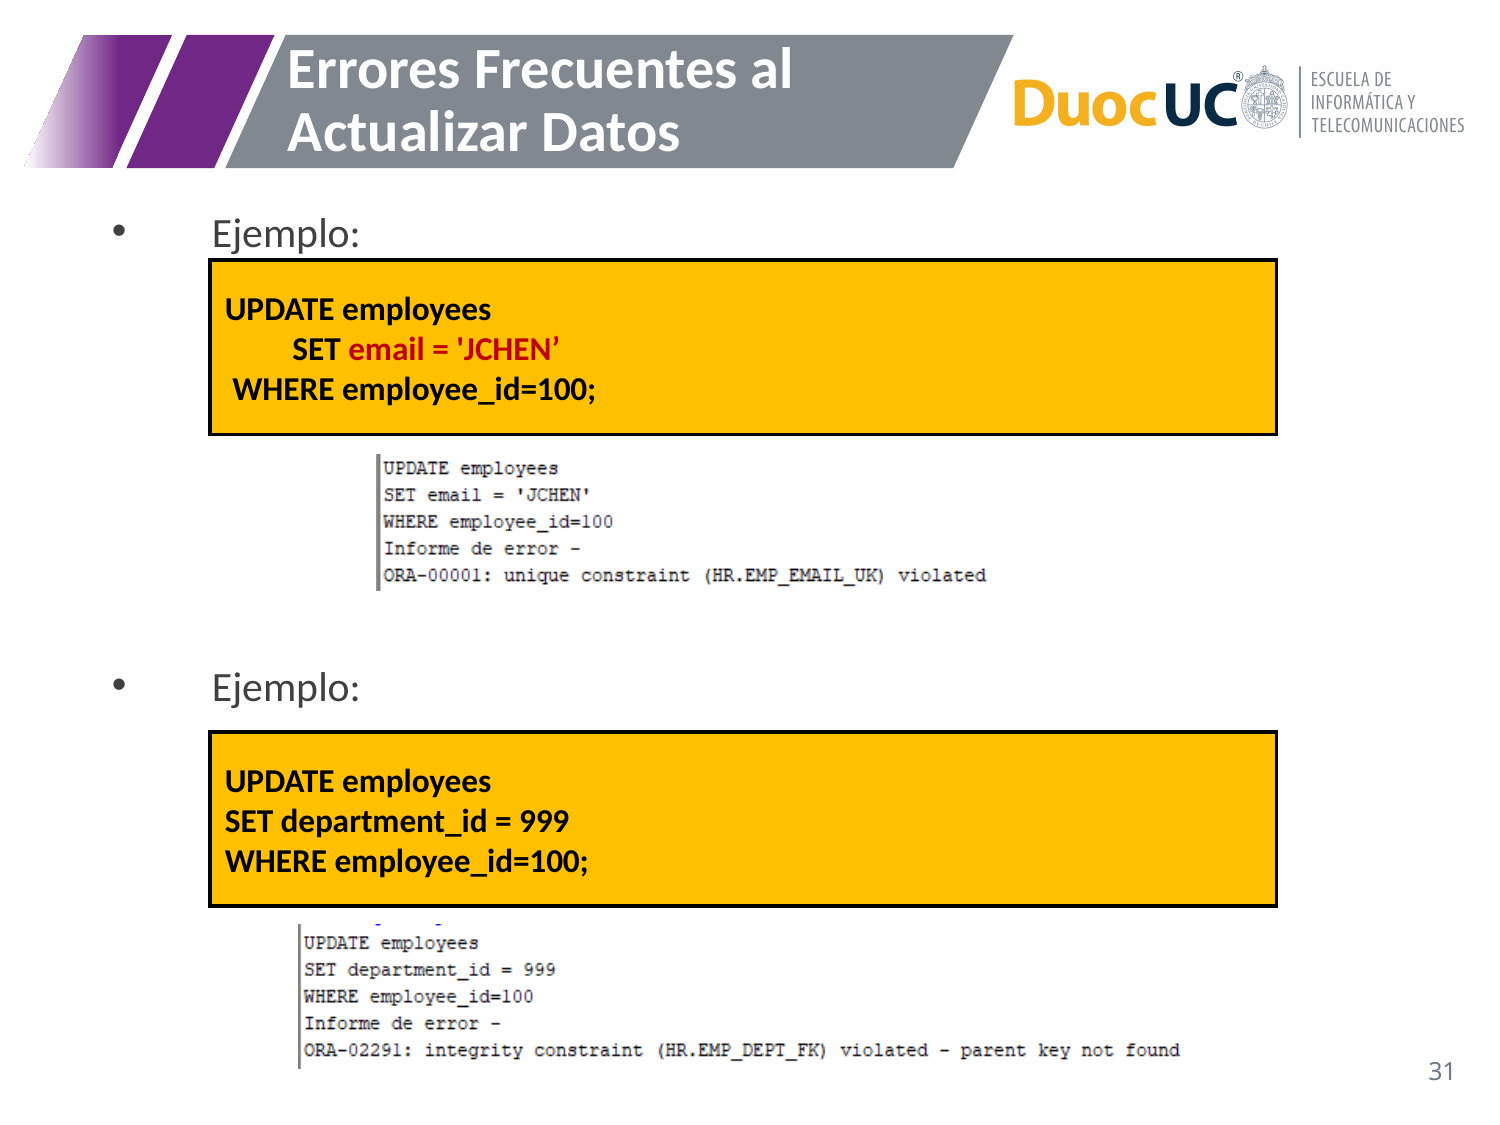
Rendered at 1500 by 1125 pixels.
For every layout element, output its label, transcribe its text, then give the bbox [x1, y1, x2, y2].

picture [298, 924, 1188, 1069]
picture [1042, 63, 1465, 140]
text_box Ejemplo: Ejemplo: Ejemplo: [96, 208, 1447, 951]
text_box UPDATE employees SET department_id = 999 WHERE employee_id=100; [210, 731, 1277, 907]
title Errores Frecuentes al Actualizar Datos [272, 34, 1042, 169]
picture [375, 454, 1002, 591]
text_box UPDATE employees SET email = 'JCHEN’ WHERE employee_id=100; [210, 260, 1277, 435]
